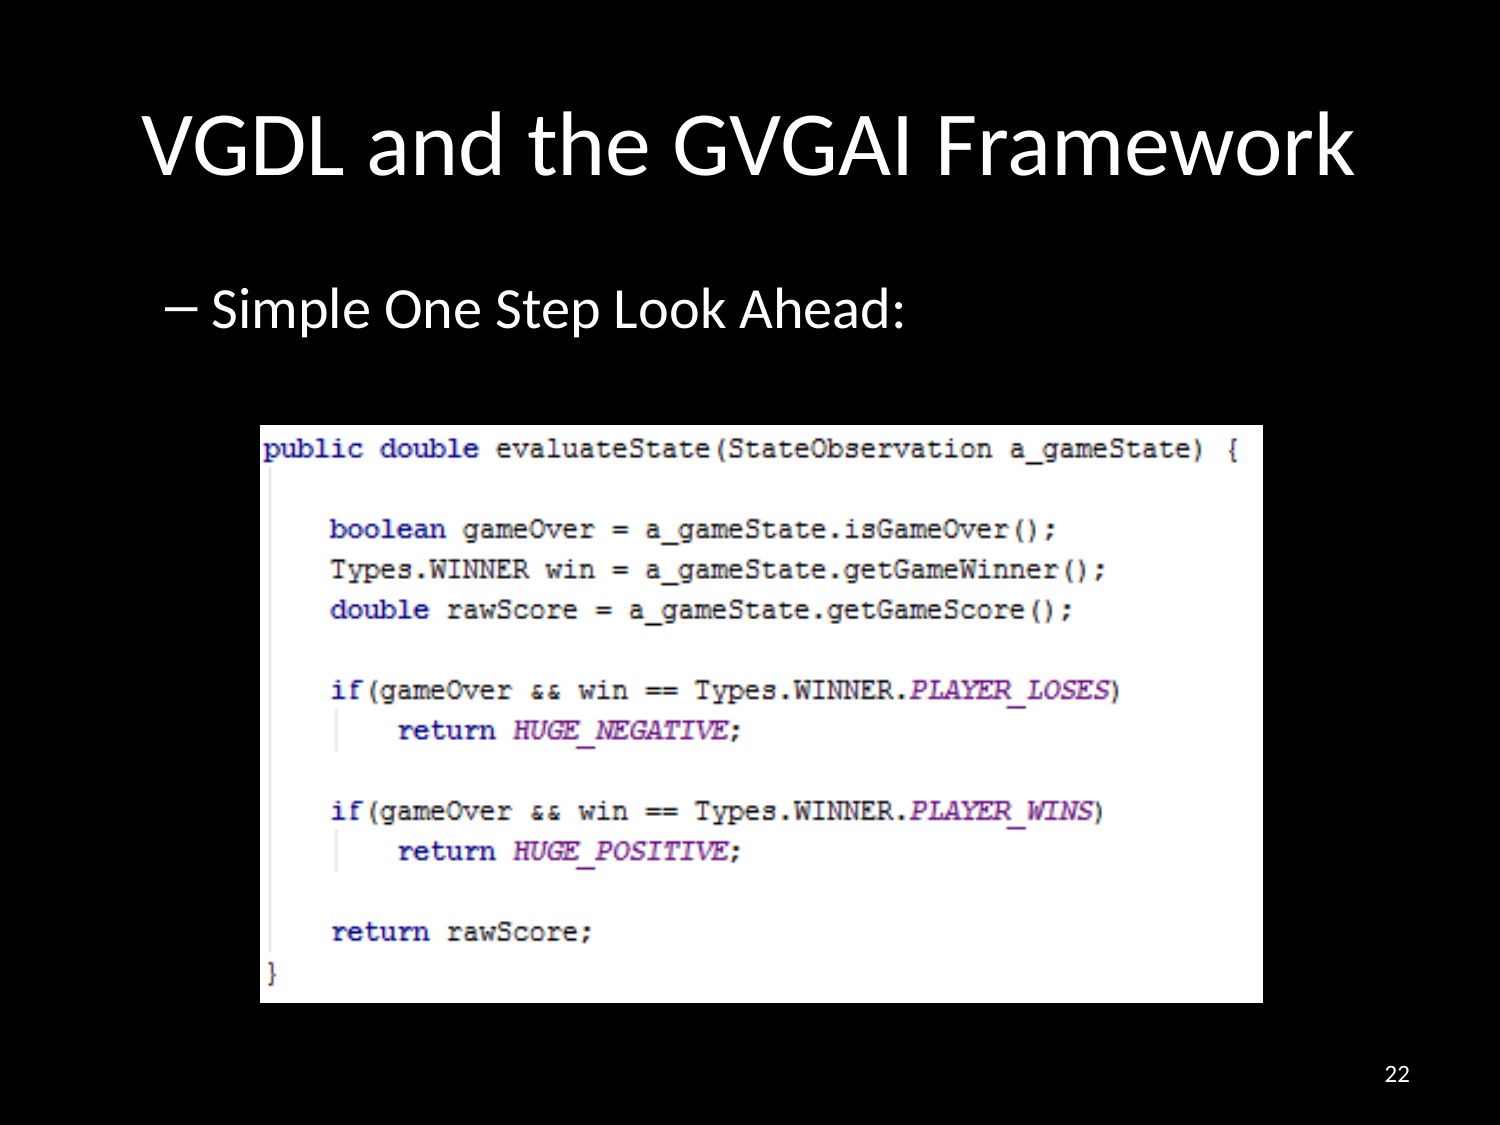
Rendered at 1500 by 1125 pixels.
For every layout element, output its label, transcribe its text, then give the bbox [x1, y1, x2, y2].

picture [260, 425, 1264, 1003]
list Simple One Step Look Ahead: [75, 262, 1425, 1005]
slide_number 22 [1074, 1042, 1425, 1103]
title VGDL and the GVGAI Framework [75, 45, 1425, 233]
